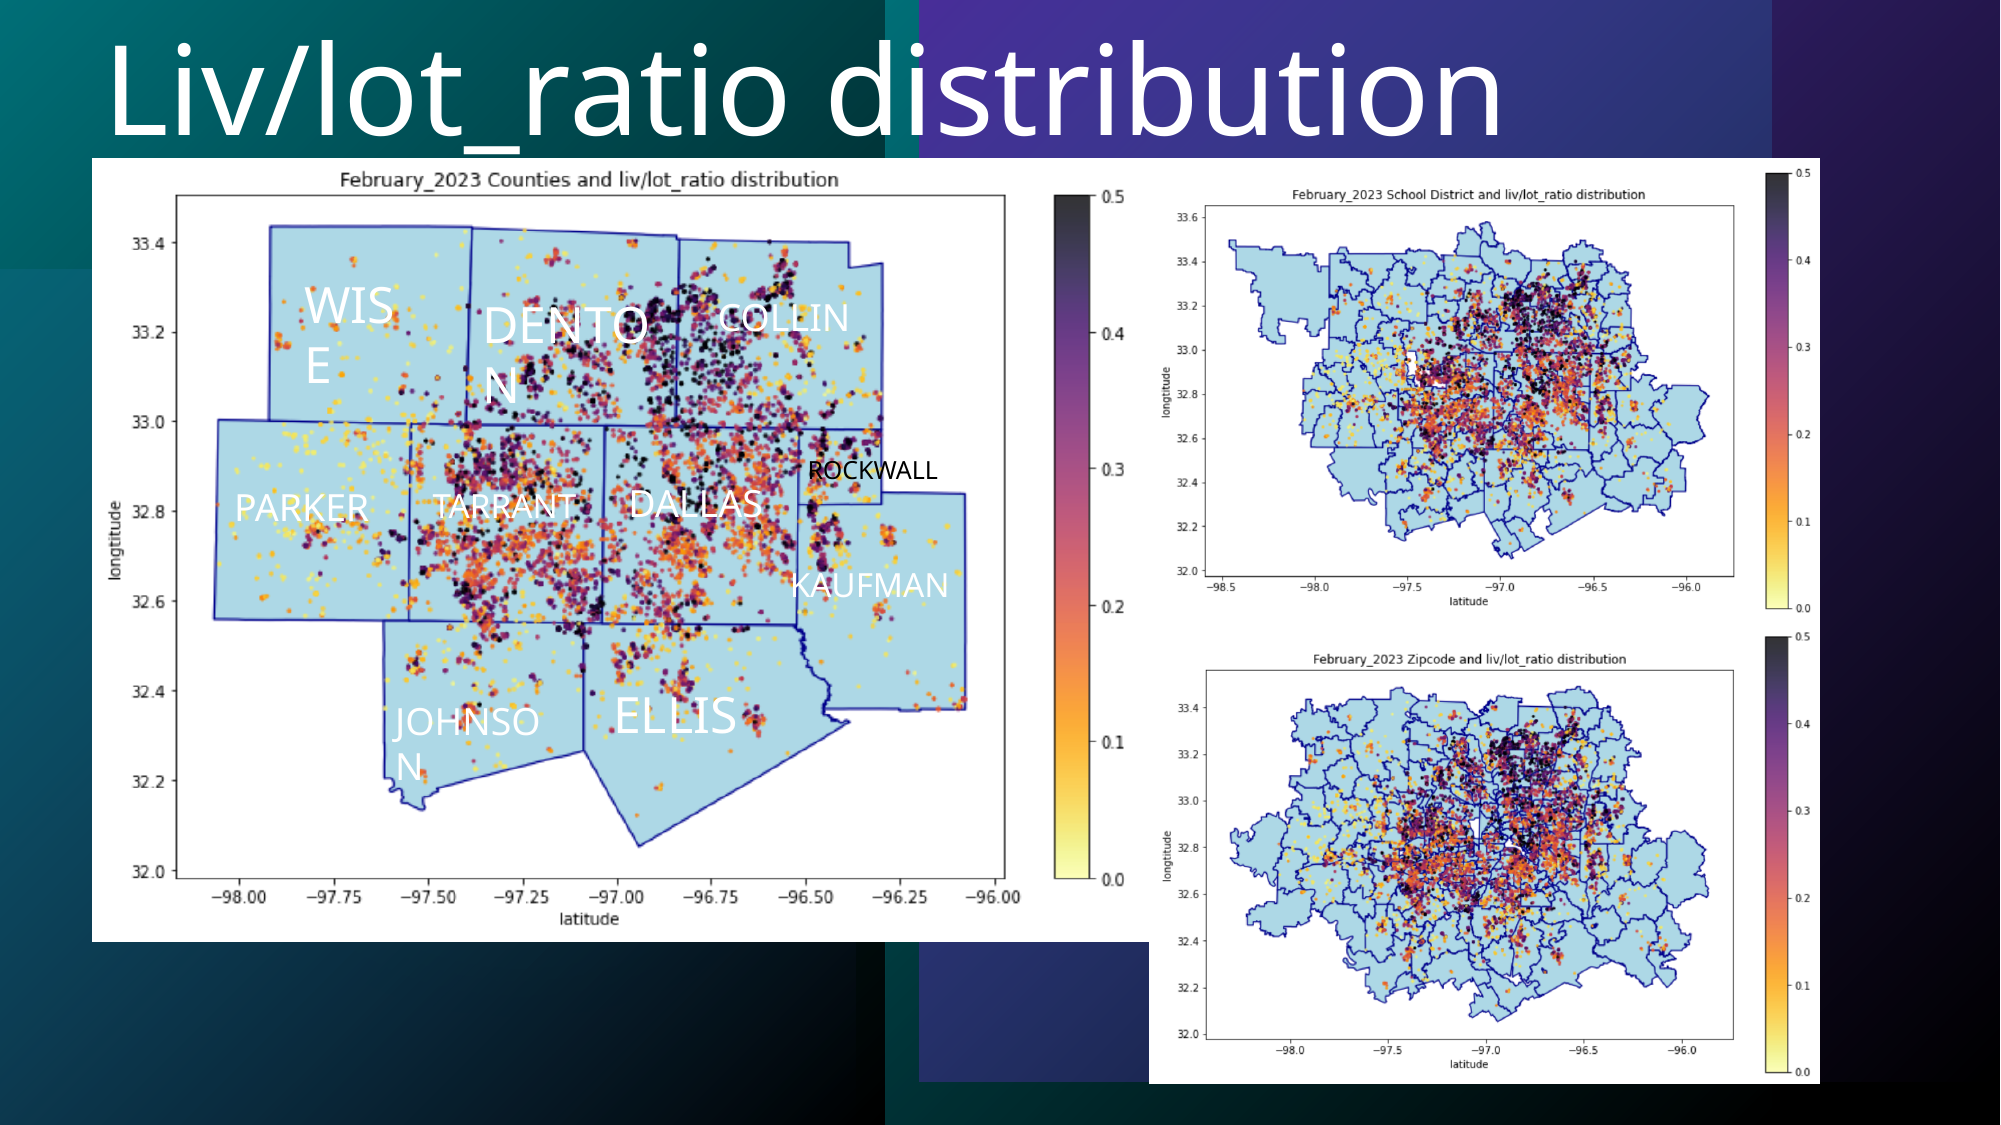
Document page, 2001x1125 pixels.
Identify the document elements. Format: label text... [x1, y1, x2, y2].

picture [92, 158, 1820, 1084]
title Liv/lot_ratio distribution [88, 19, 1927, 196]
